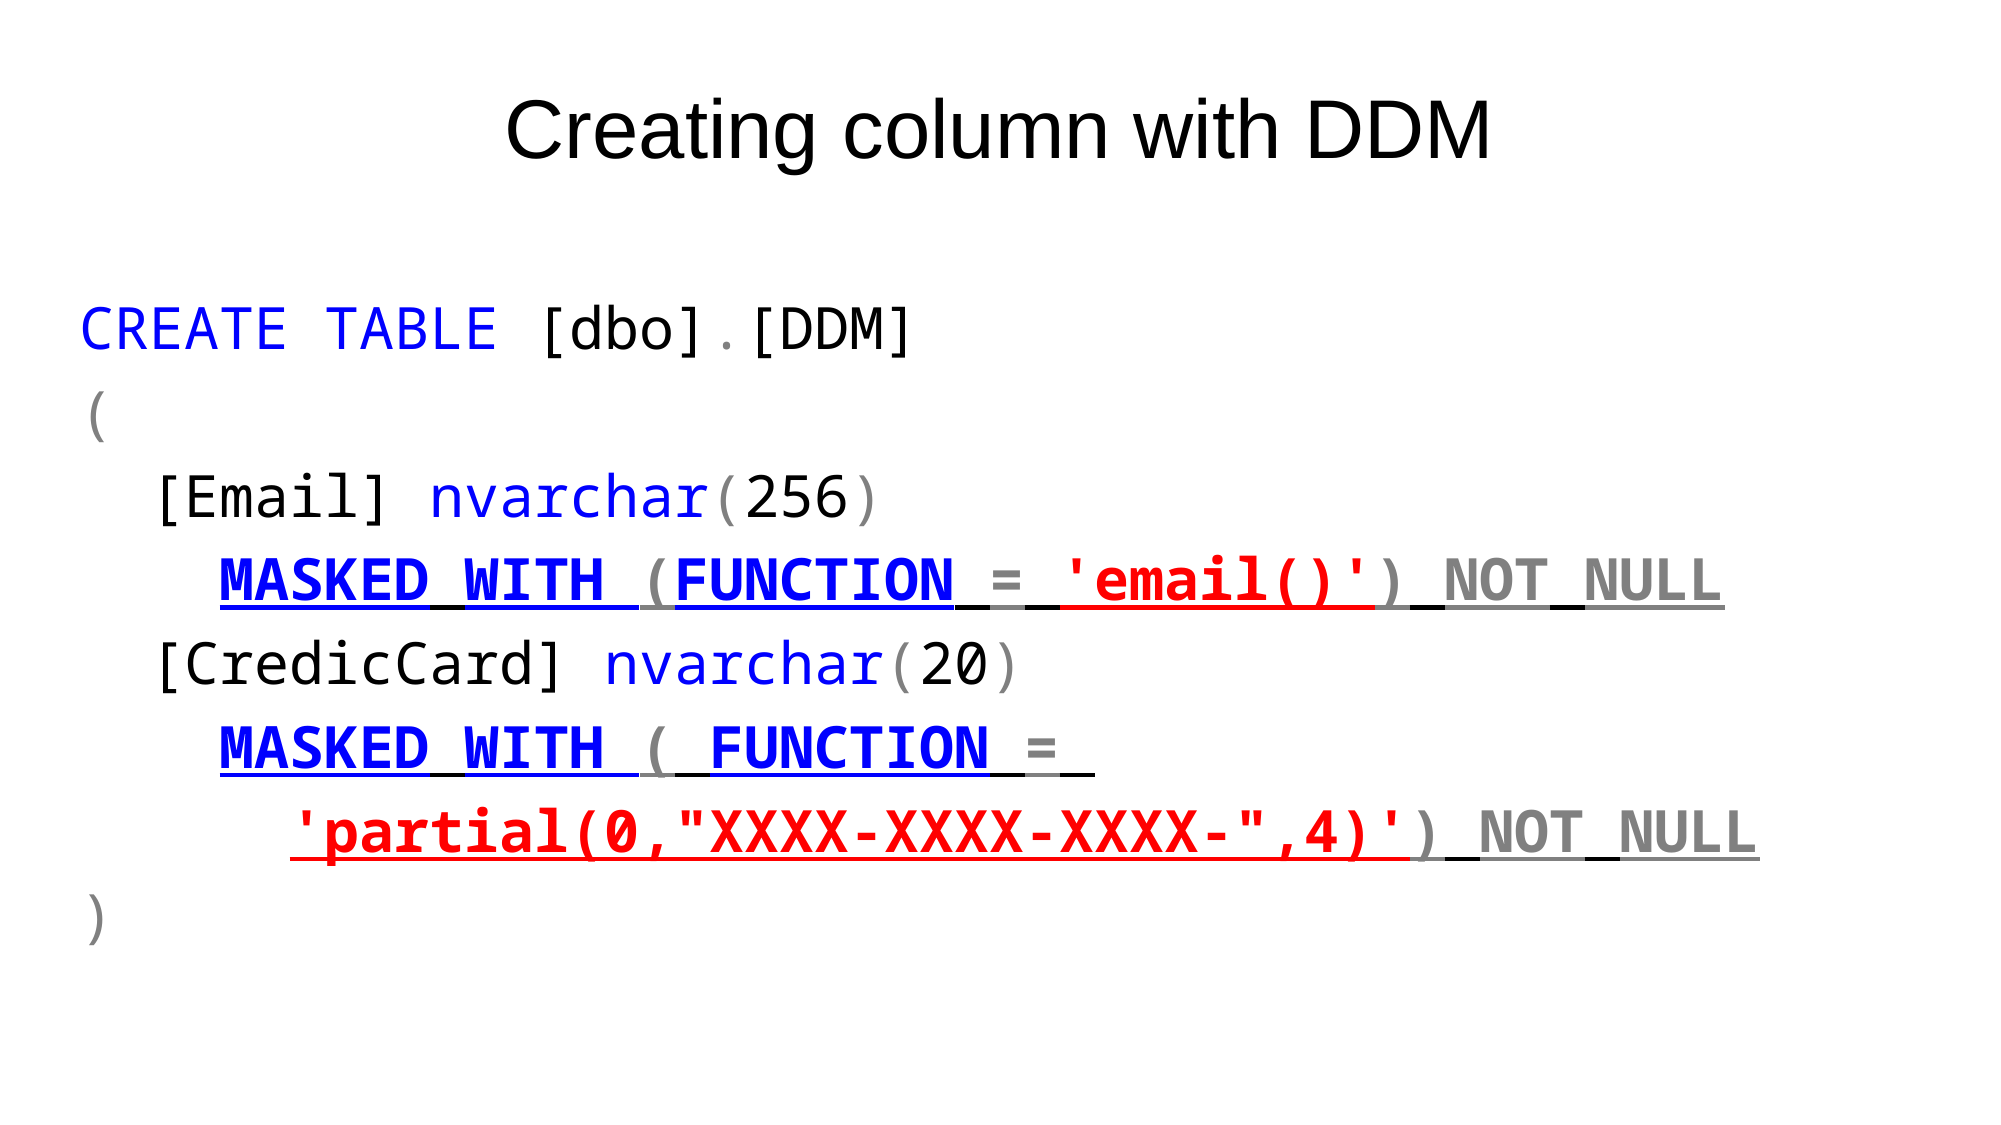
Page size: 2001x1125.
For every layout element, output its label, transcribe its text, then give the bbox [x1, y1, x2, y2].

title Creating column with DDM [137, 59, 1863, 203]
list CREATE TABLE [dbo].[DDM] ( [Email] nvarchar(256) MASKED WITH (FUNCTION = 'email()') NOT NULL [CredicCard] nvarchar(20) MASKED WITH ( FUNCTION = 'partial(0,"XXXX-XXXX-XXXX-",4)') NOT NULL ) [64, 203, 1936, 1045]
